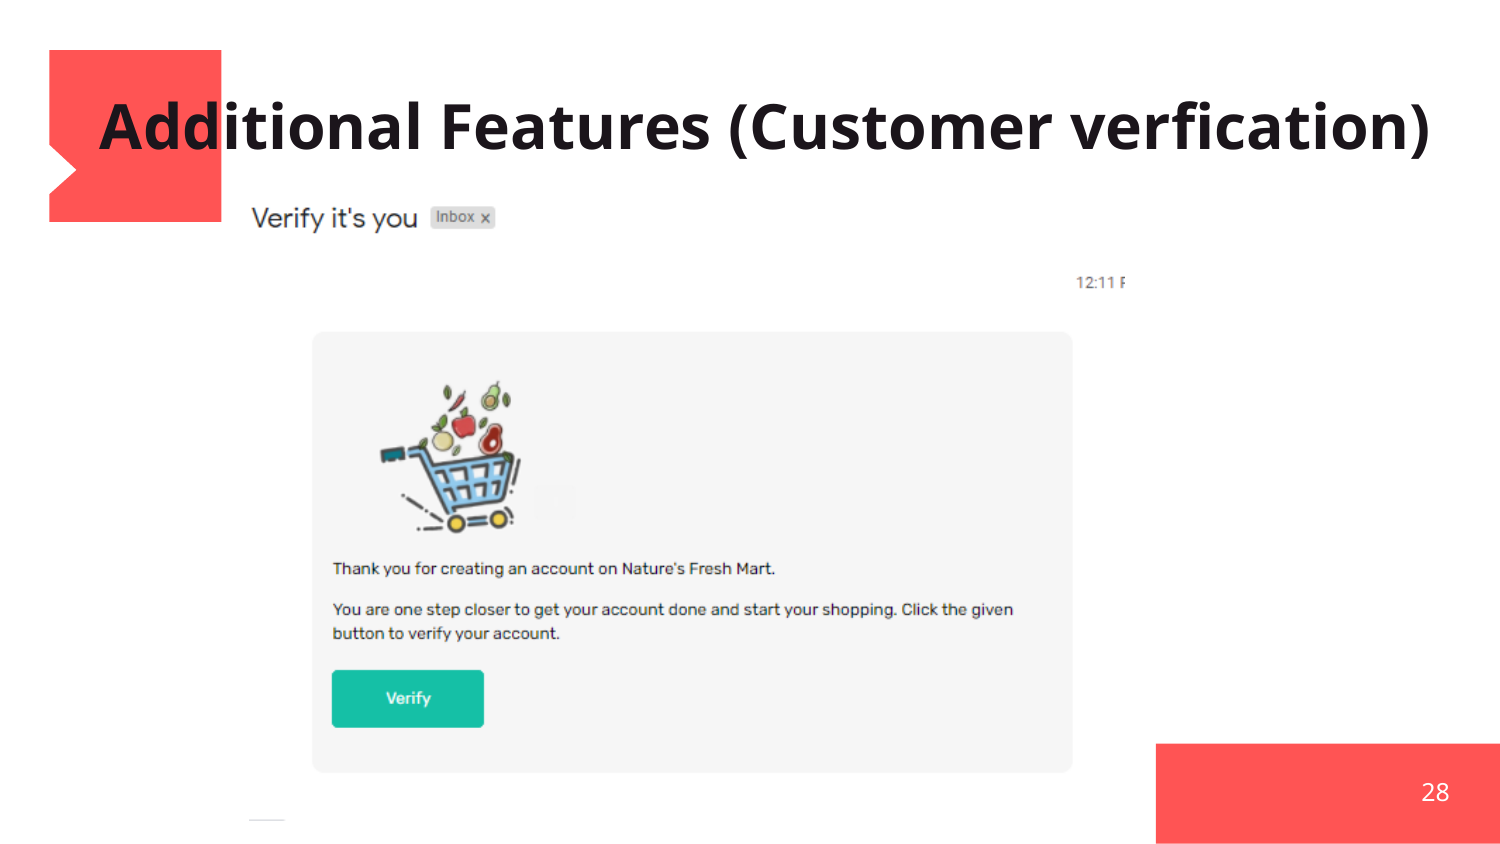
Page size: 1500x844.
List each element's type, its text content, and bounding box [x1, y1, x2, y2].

picture [249, 184, 1126, 821]
title Additional Features (Customer verfication) [99, 96, 1438, 162]
slide_number 28 [1350, 743, 1450, 844]
